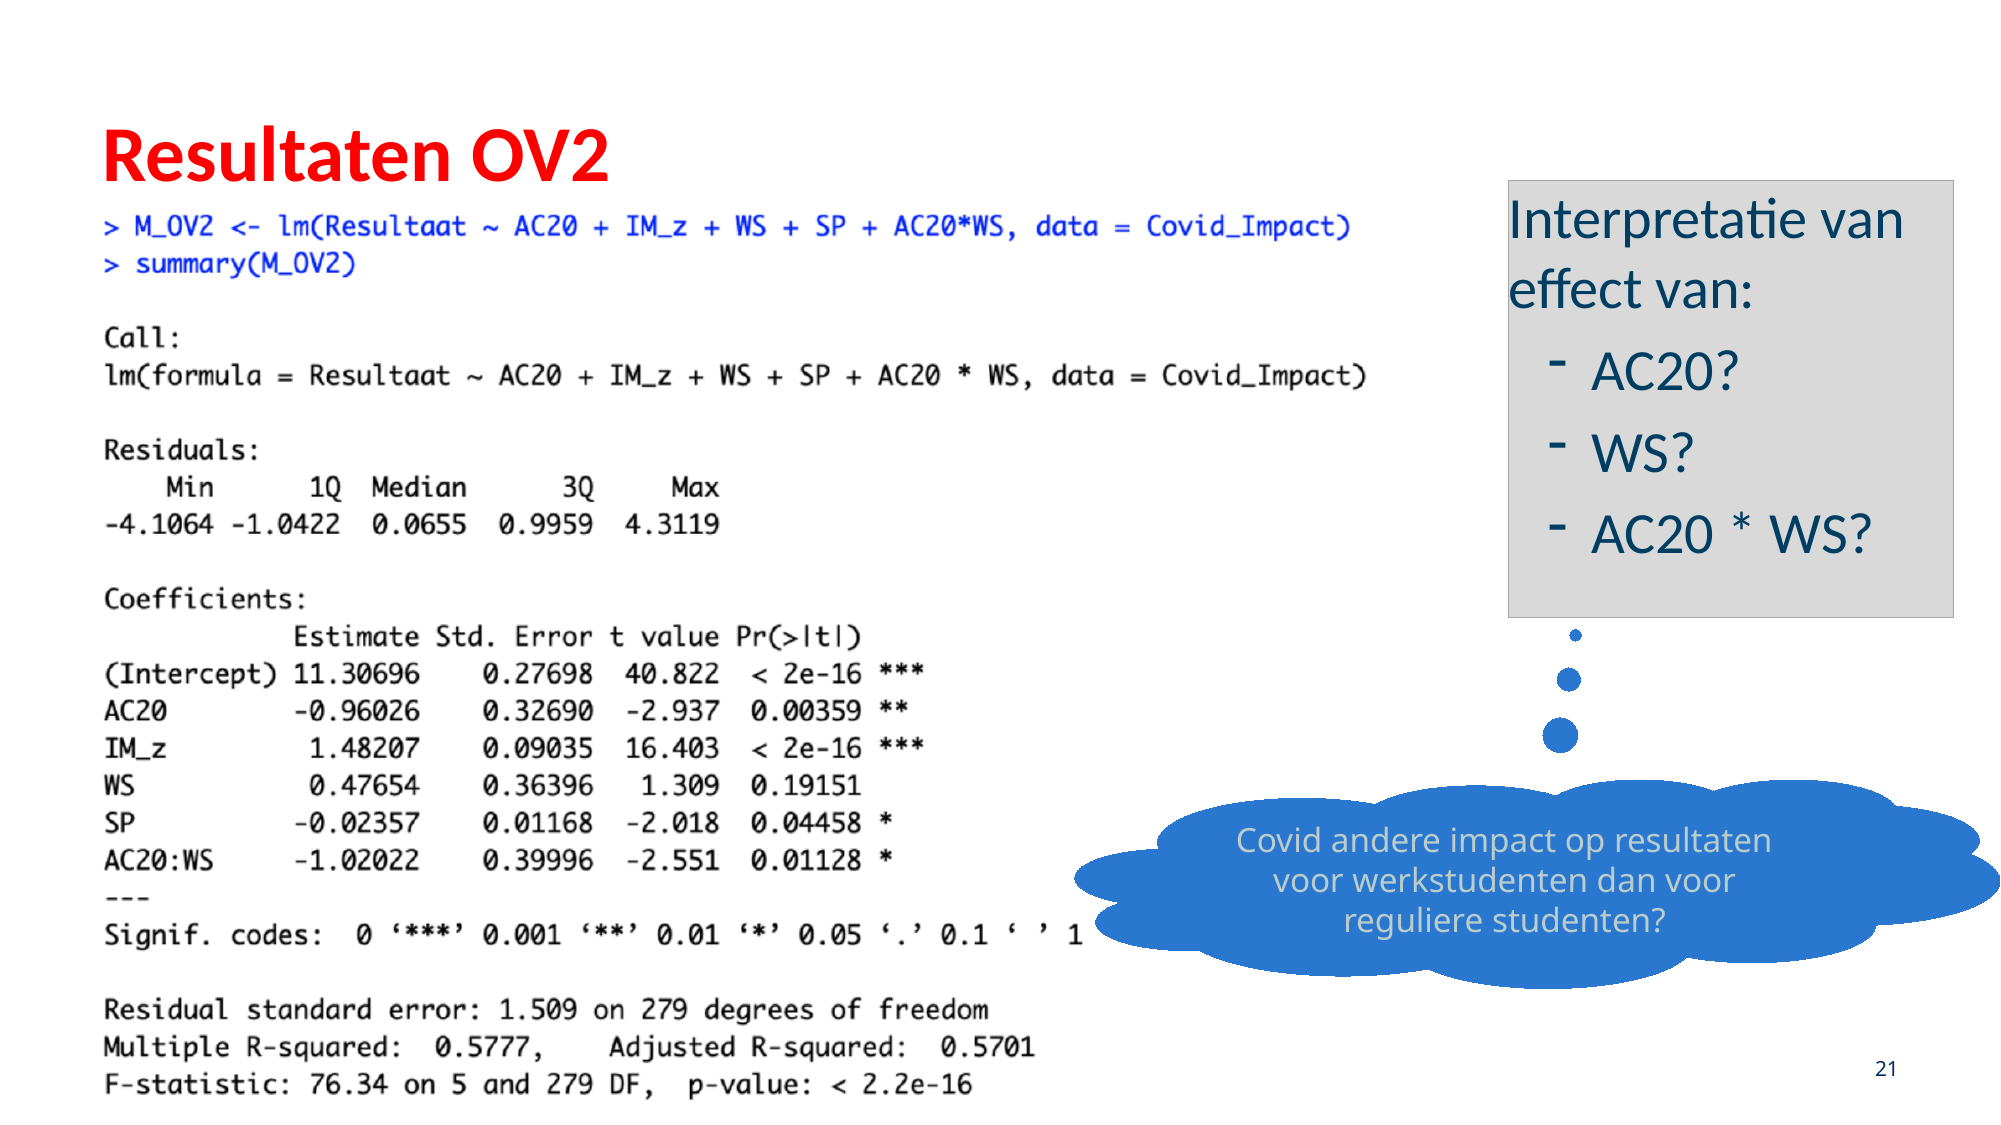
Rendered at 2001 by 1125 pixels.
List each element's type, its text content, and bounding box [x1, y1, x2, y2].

title Resultaten OV2 [102, 101, 1898, 232]
slide_number 21 [1463, 1039, 1914, 1100]
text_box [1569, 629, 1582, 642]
text_box Covid andere impact op resultaten voor werkstudenten dan voor reguliere studenten? [1377, 780, 2000, 989]
text_box Interpretatie van effect van: AC20? WS? AC20 * WS? [1508, 180, 1954, 618]
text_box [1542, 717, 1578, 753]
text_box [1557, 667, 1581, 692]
picture [98, 205, 1373, 1106]
